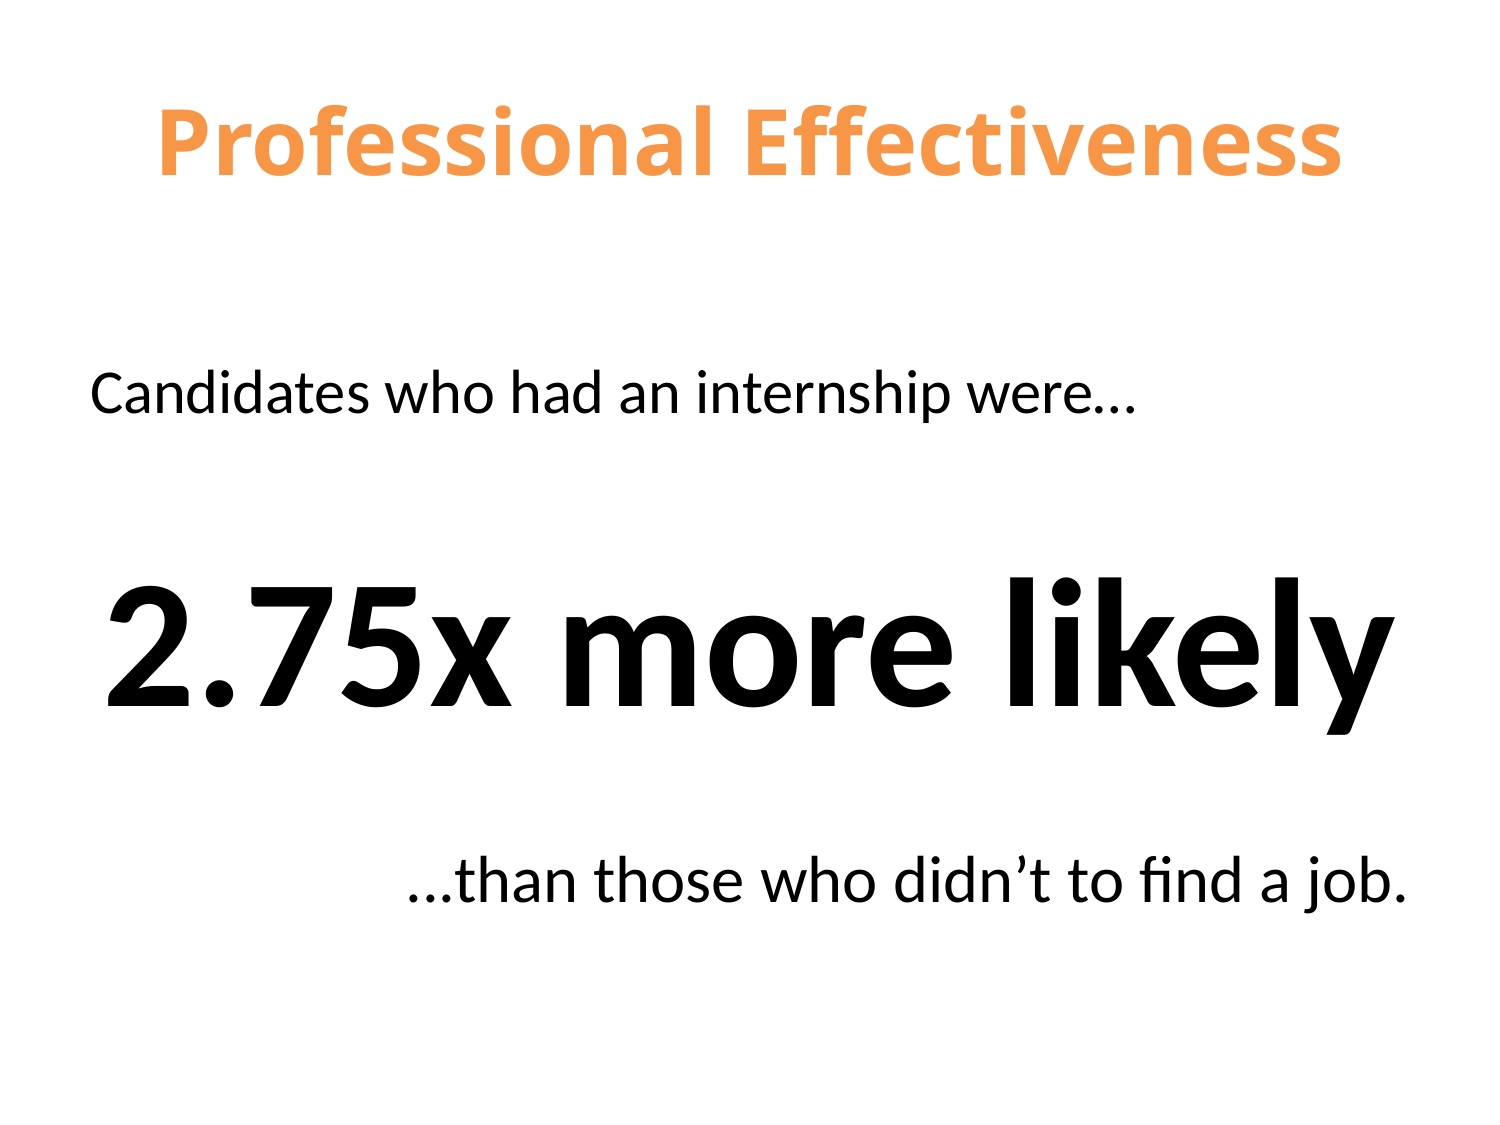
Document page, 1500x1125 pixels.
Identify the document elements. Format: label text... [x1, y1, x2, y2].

title Professional Effectiveness [75, 45, 1425, 233]
list Candidates who had an internship were… 2.75x more likely ...than those who didn’t to find a job. [75, 262, 1425, 1005]
